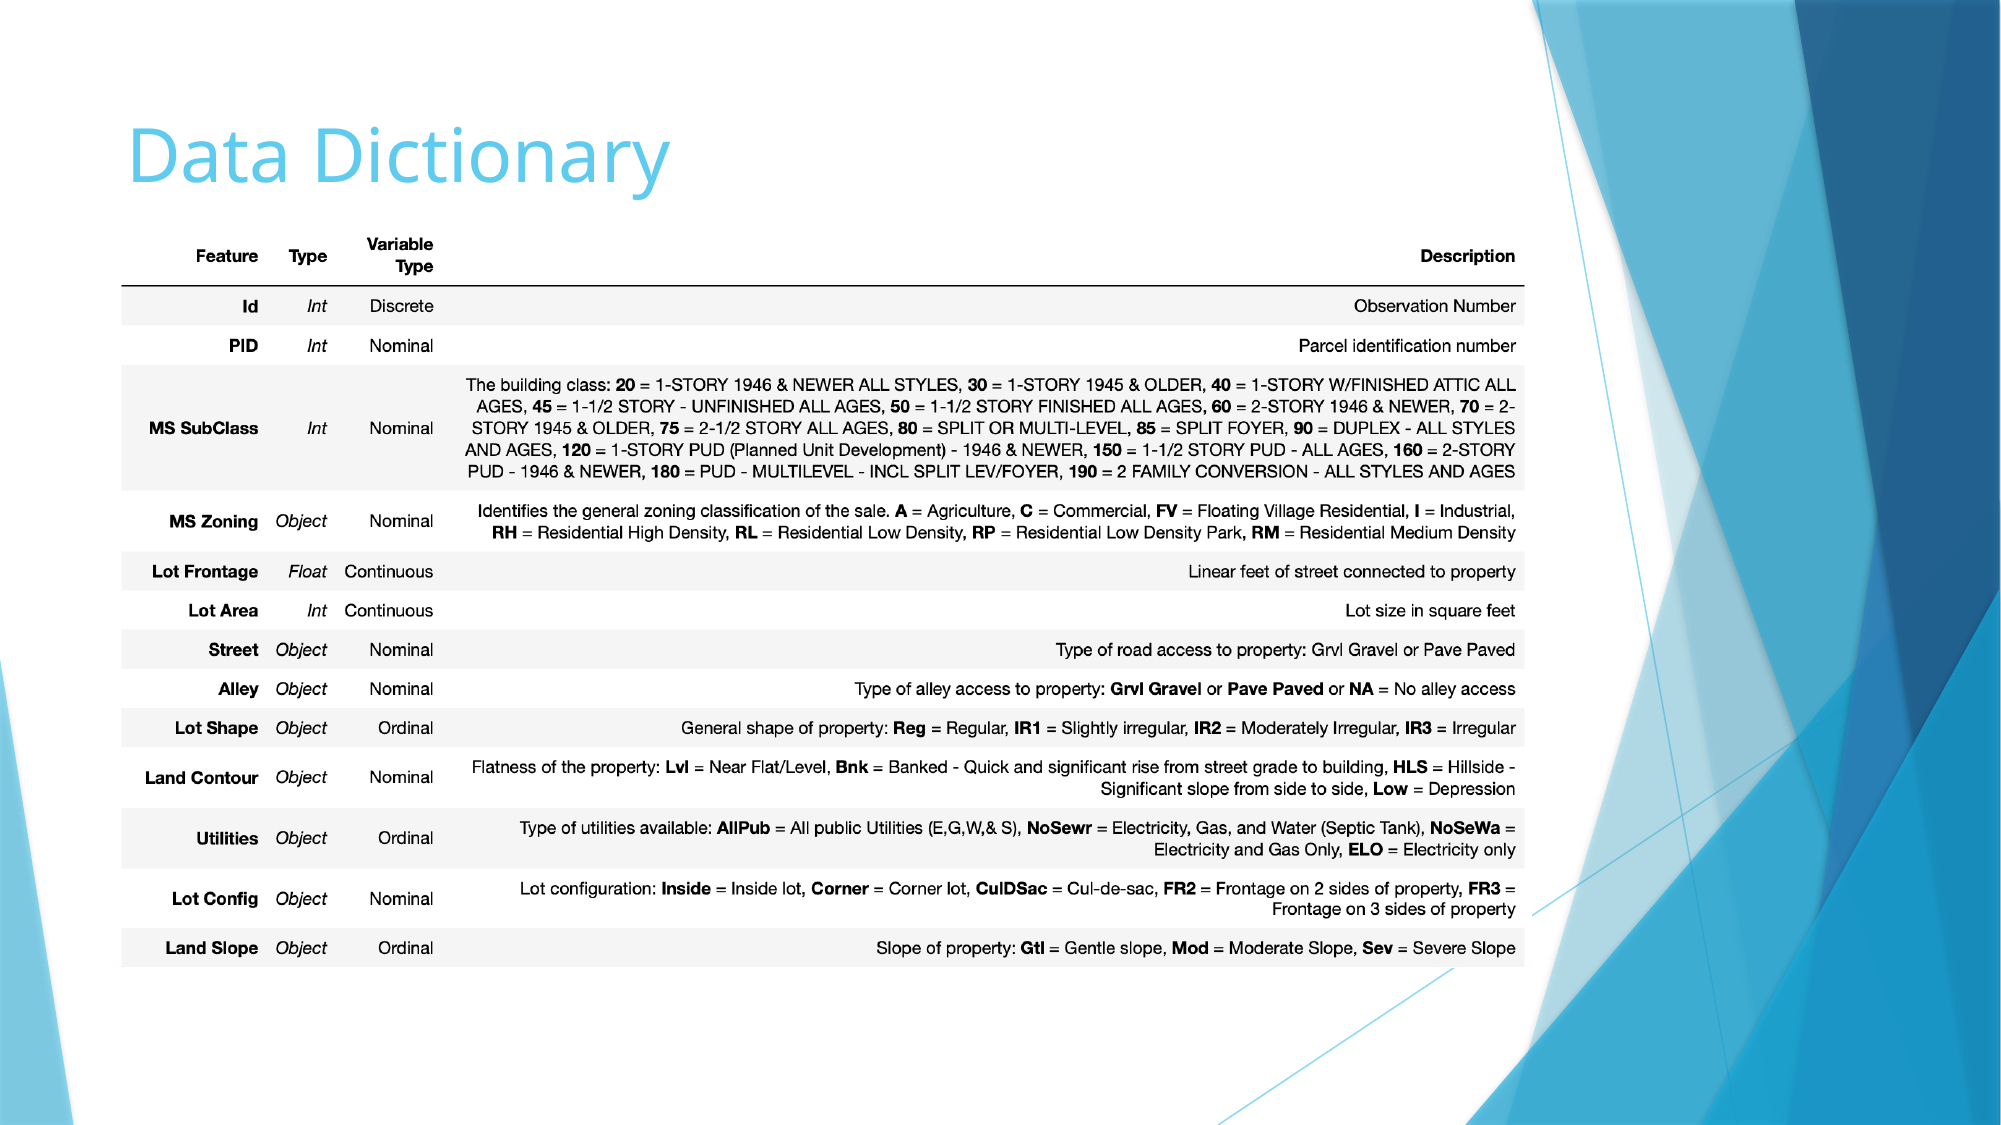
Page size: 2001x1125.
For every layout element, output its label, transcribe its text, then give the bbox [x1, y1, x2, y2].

title Data Dictionary [111, 99, 1522, 220]
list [110, 221, 1533, 968]
